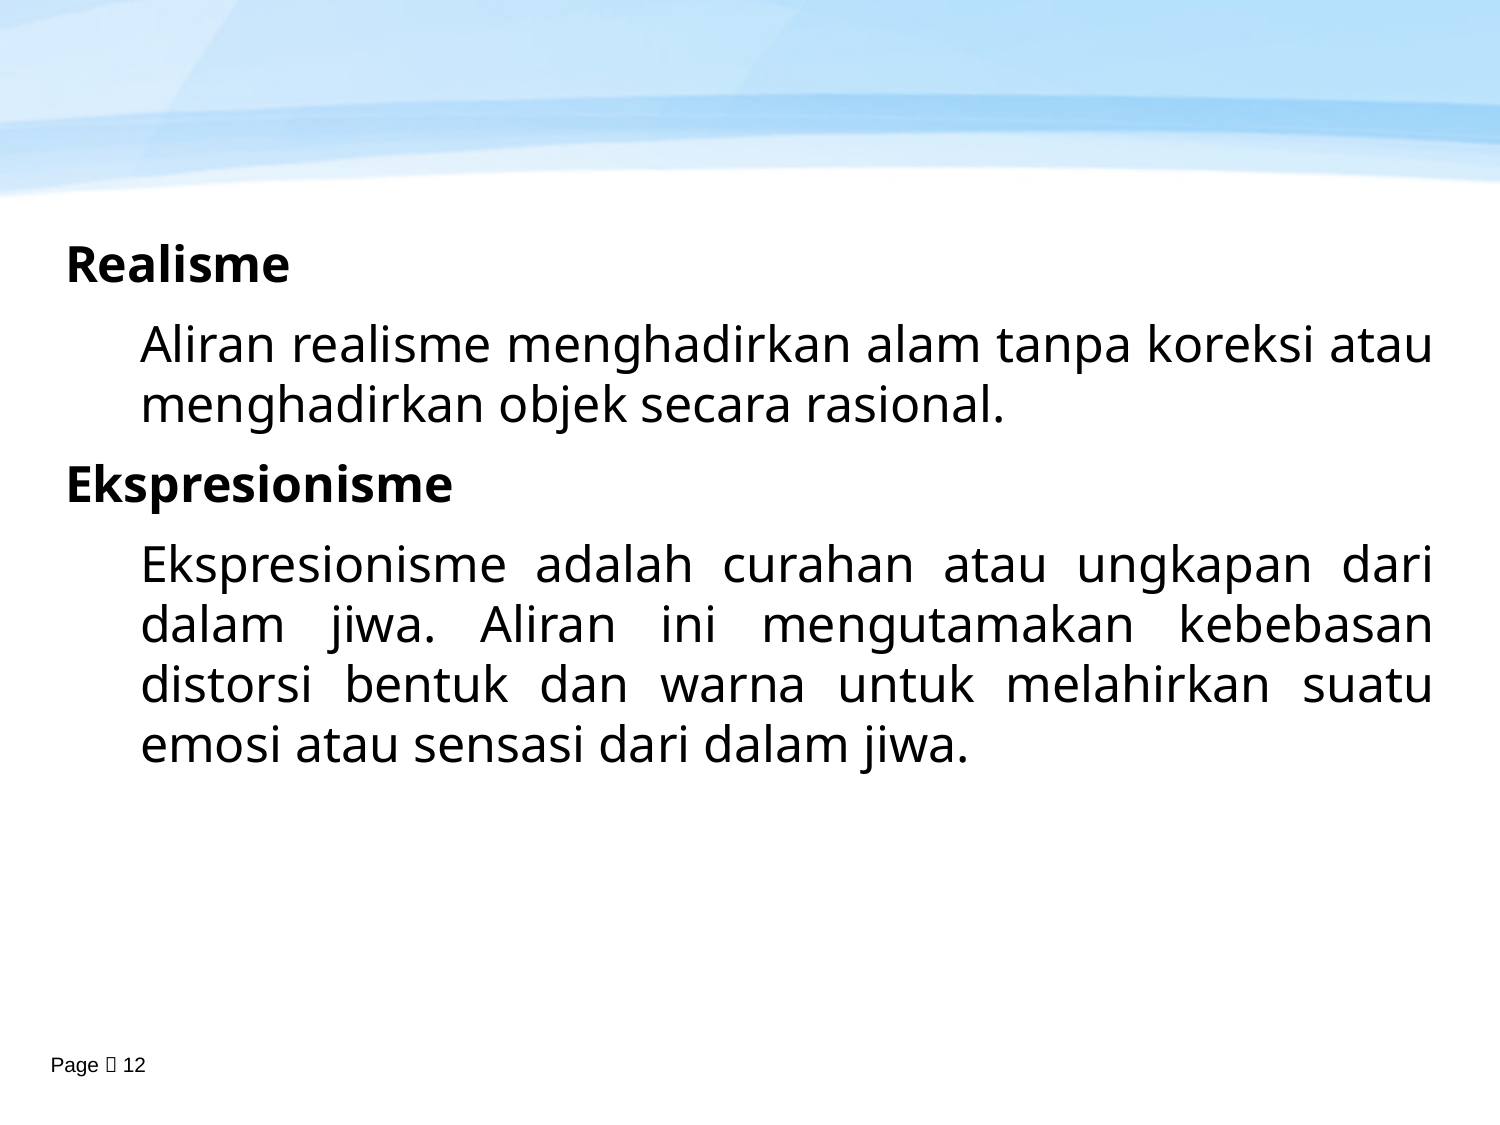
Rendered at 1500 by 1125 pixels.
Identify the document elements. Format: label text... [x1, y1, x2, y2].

list Realisme Aliran realisme menghadirkan alam tanpa koreksi atau menghadirkan objek secara rasional. Ekspresionisme Ekspresionisme adalah curahan atau ungkapan dari dalam jiwa. Aliran ini mengutamakan kebebasan distorsi bentuk dan warna untuk melahirkan suatu emosi atau sensasi dari dalam jiwa. [49, 224, 1451, 1013]
picture [0, 0, 1500, 1125]
